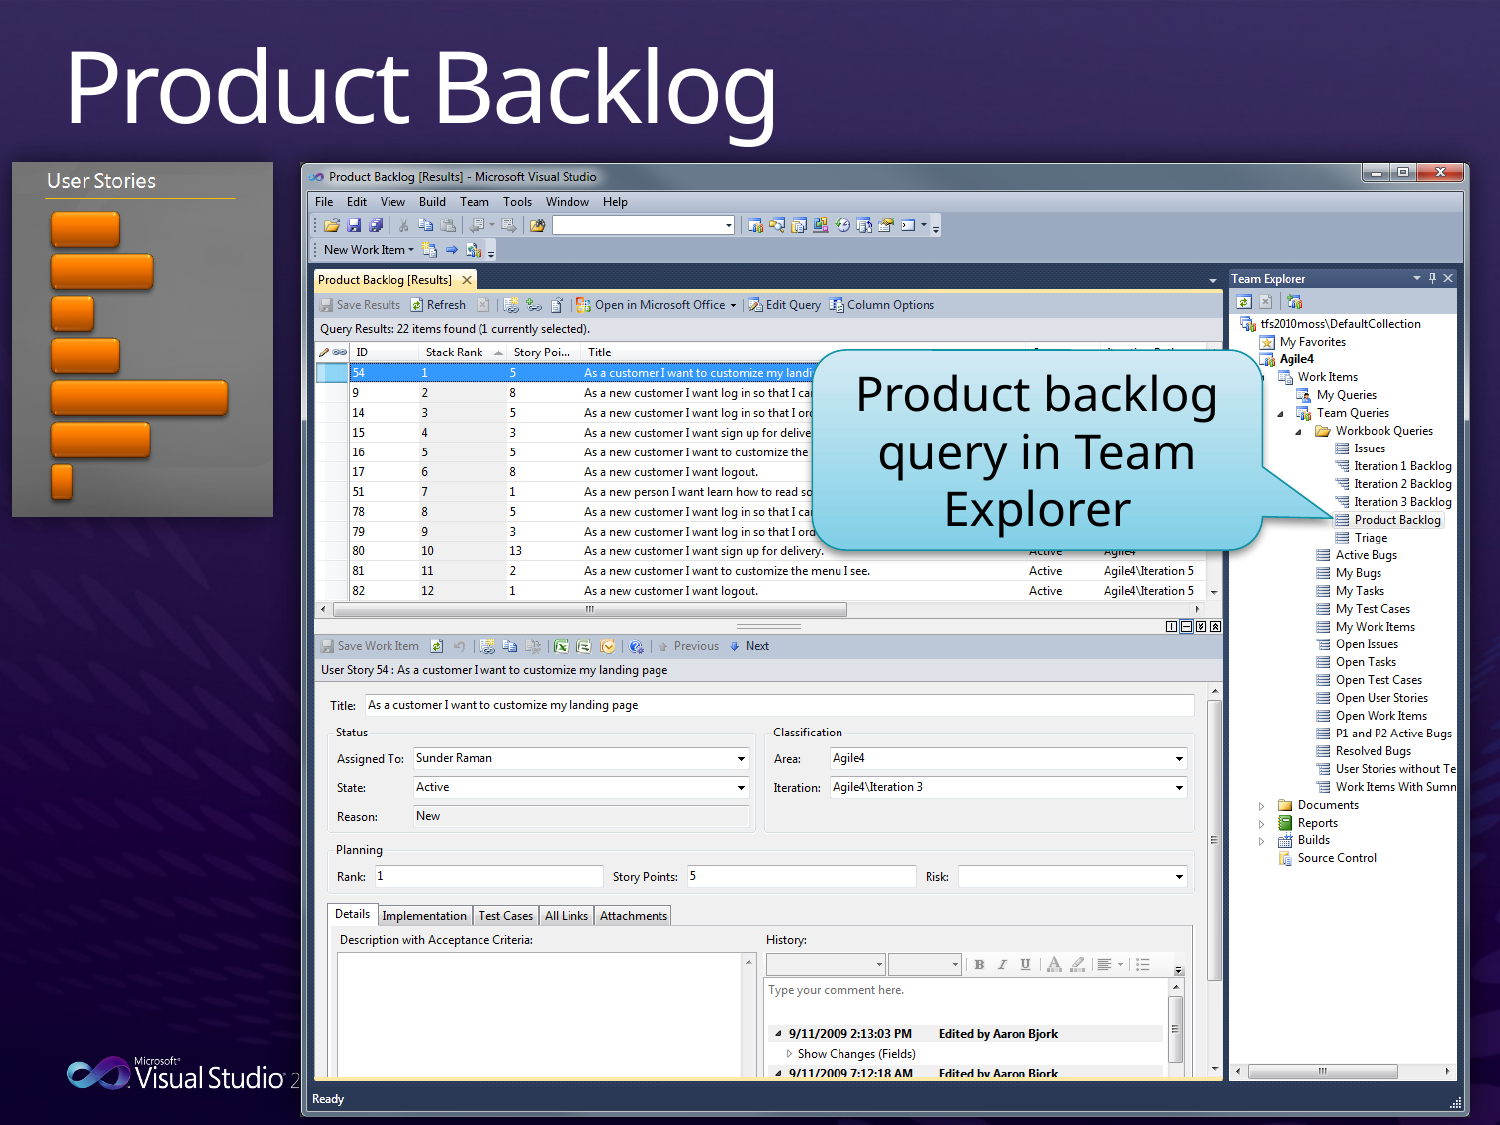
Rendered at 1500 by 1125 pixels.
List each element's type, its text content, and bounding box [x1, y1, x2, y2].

title Product Backlog [62, 37, 1438, 147]
picture [0, 0, 1500, 1125]
